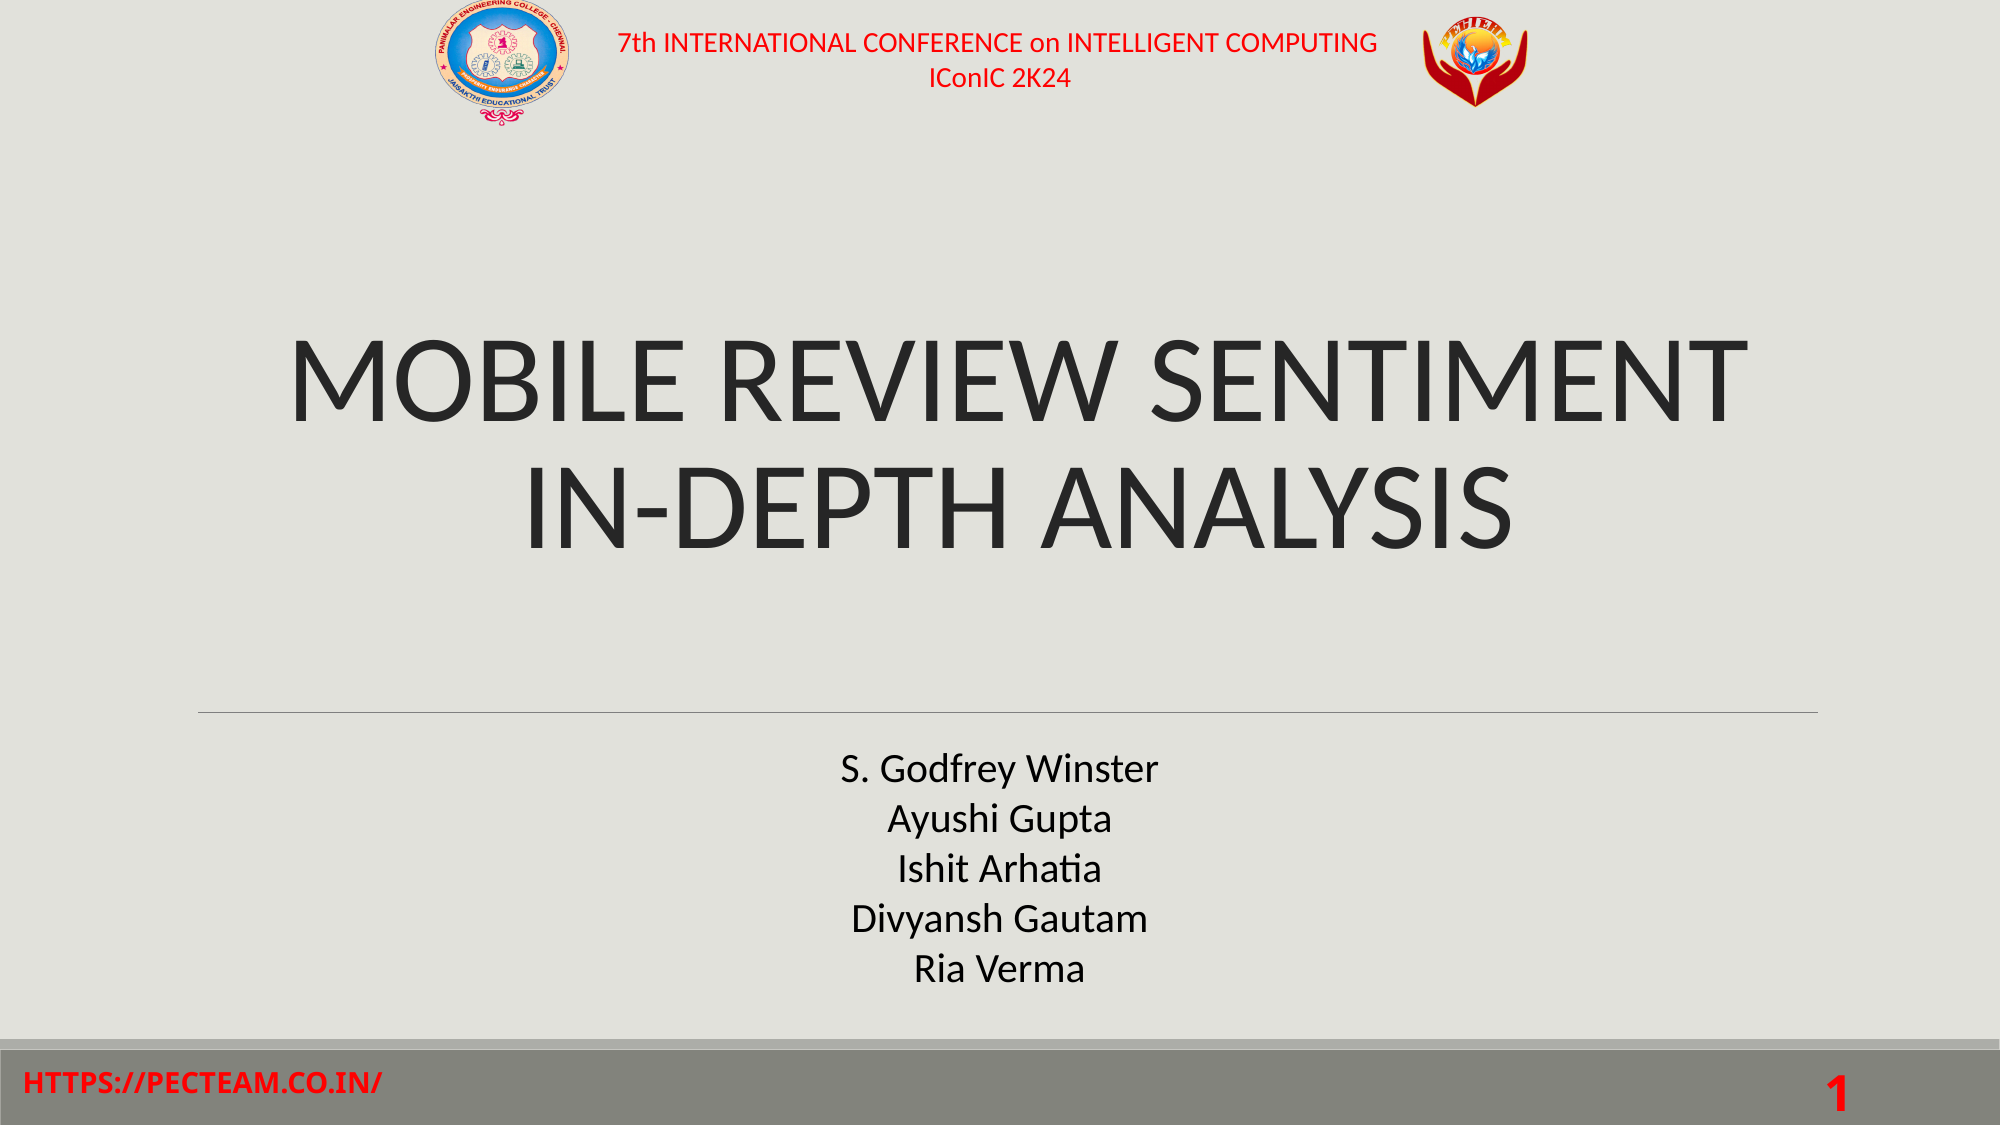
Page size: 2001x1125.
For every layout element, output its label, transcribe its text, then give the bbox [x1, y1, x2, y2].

title MOBILE REVIEW SENTIMENT IN-DEPTH ANALYSIS [192, 124, 1843, 710]
subtitle HTTPS://PECTEAM.CO.IN/ [0, 1060, 546, 1108]
picture [435, 0, 569, 124]
picture [1395, 1, 1563, 113]
text_box 1 [1810, 1053, 1901, 1125]
text_box S. Godfrey Winster Ayushi Gupta Ishit Arhatia Divyansh Gautam Ria Verma [824, 732, 1176, 998]
